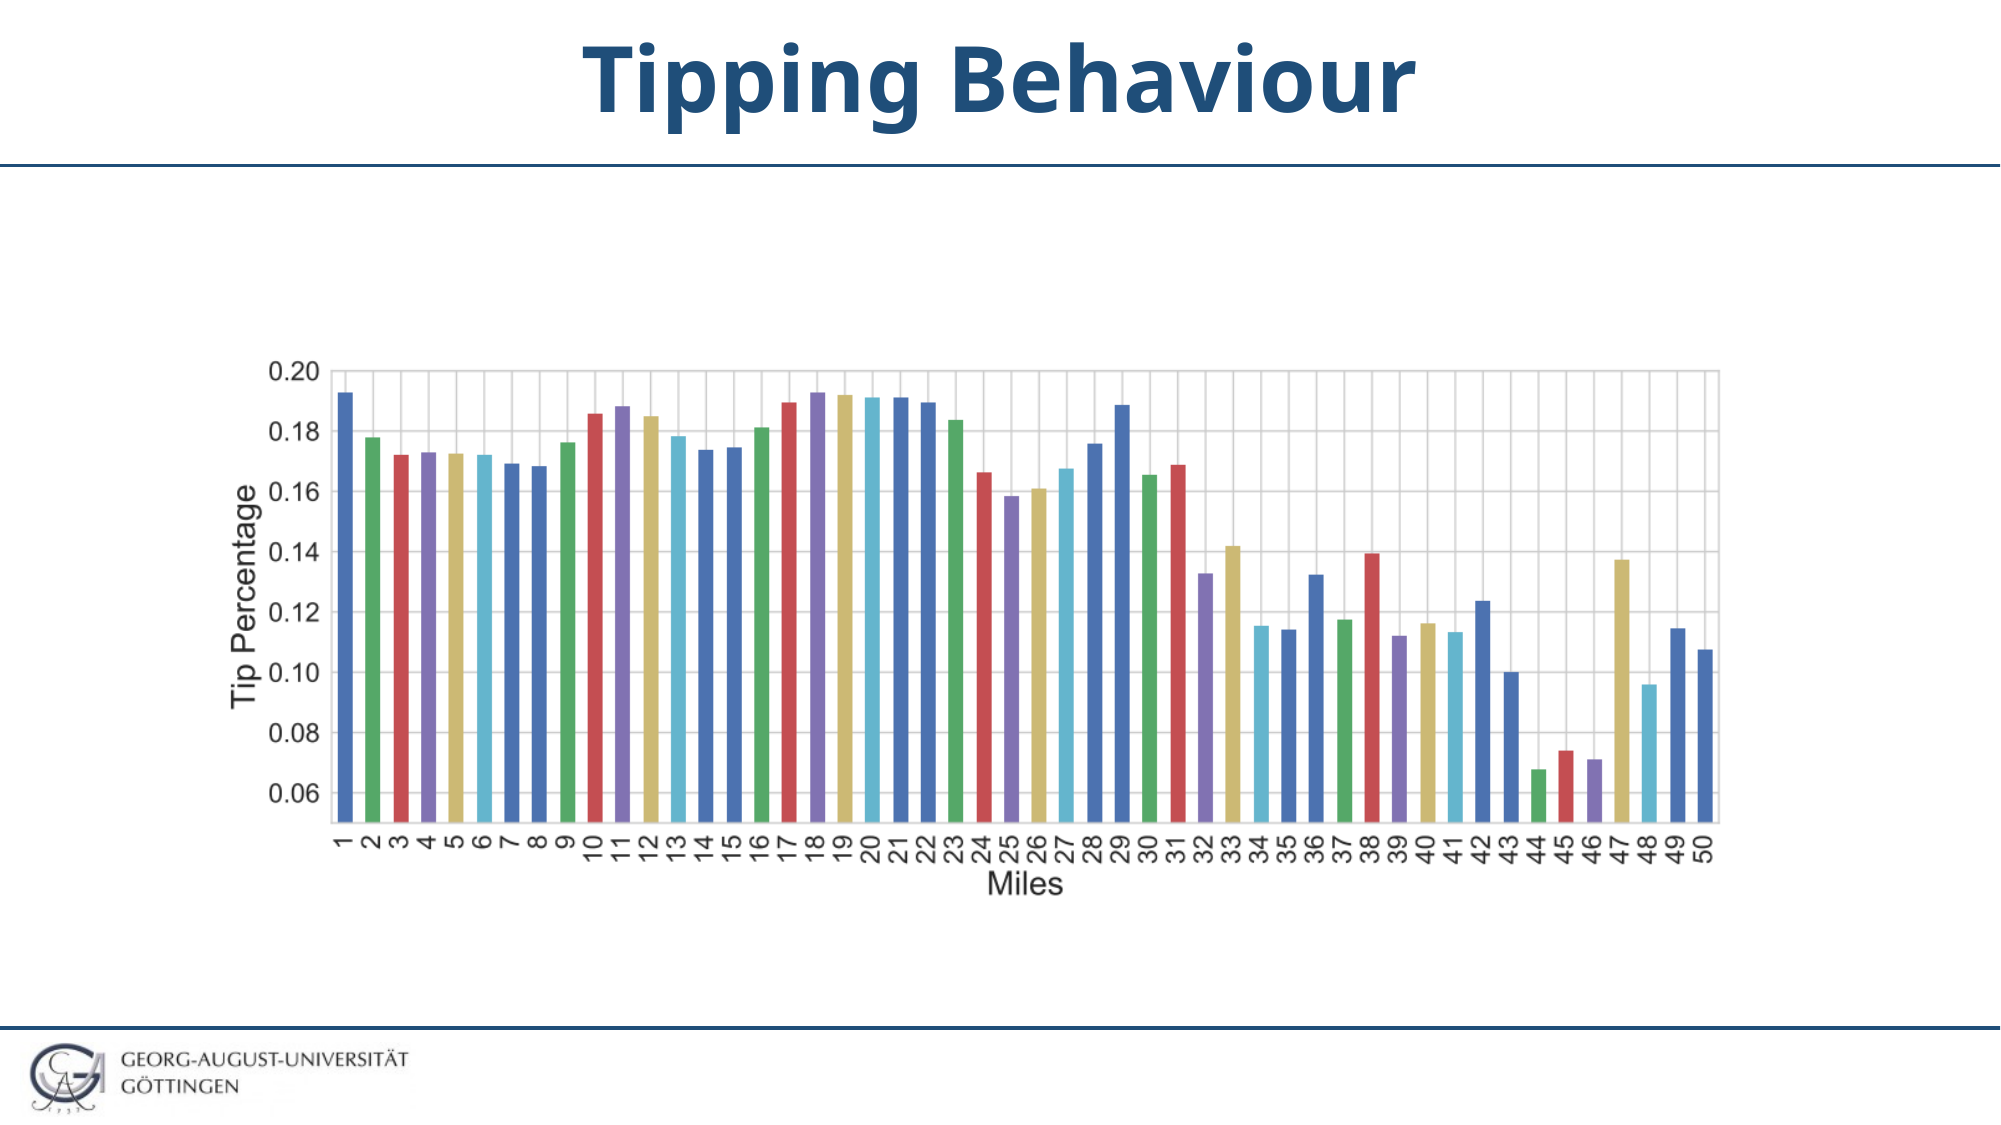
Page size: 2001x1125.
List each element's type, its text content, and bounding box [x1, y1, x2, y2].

picture [20, 1042, 416, 1117]
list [108, 299, 1896, 896]
title Tipping Behaviour [0, 0, 2000, 166]
